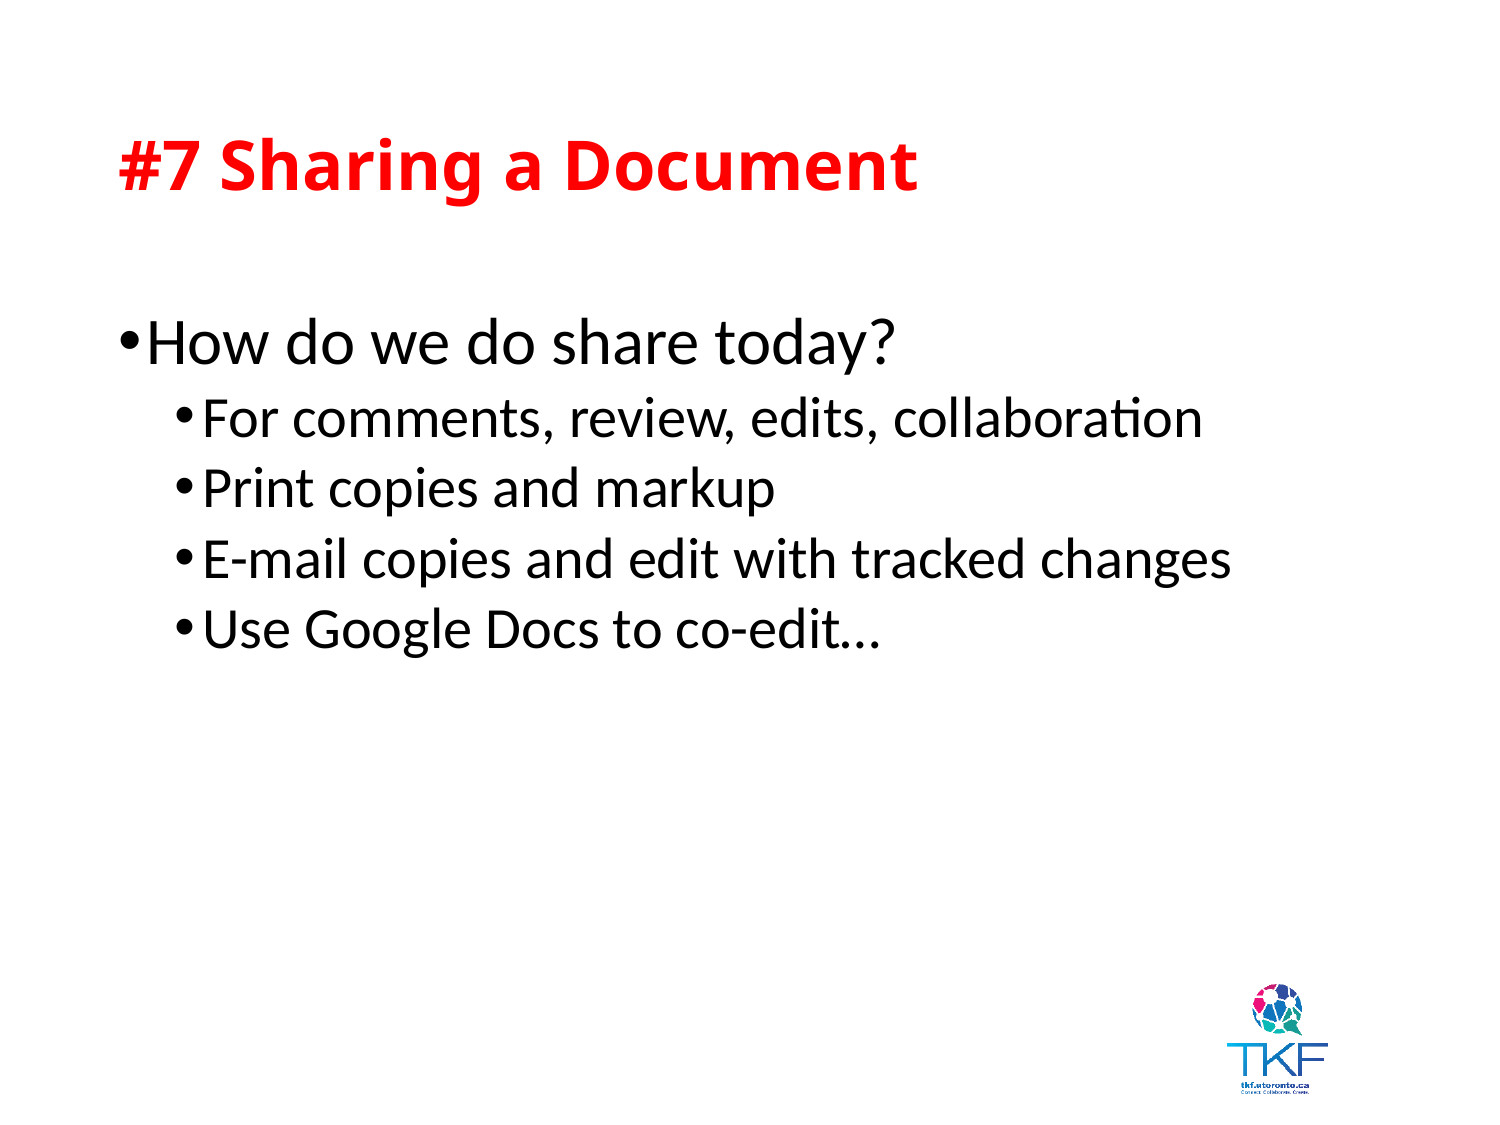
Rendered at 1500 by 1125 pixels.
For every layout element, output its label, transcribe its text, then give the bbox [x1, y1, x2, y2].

list How do we do share today? For comments, review, edits, collaboration Print copies and markup E-mail copies and edit with tracked changes Use Google Docs to co-edit… [103, 299, 1397, 1014]
picture [1210, 1014, 1343, 1109]
title #7 Sharing a Document [103, 59, 1397, 278]
